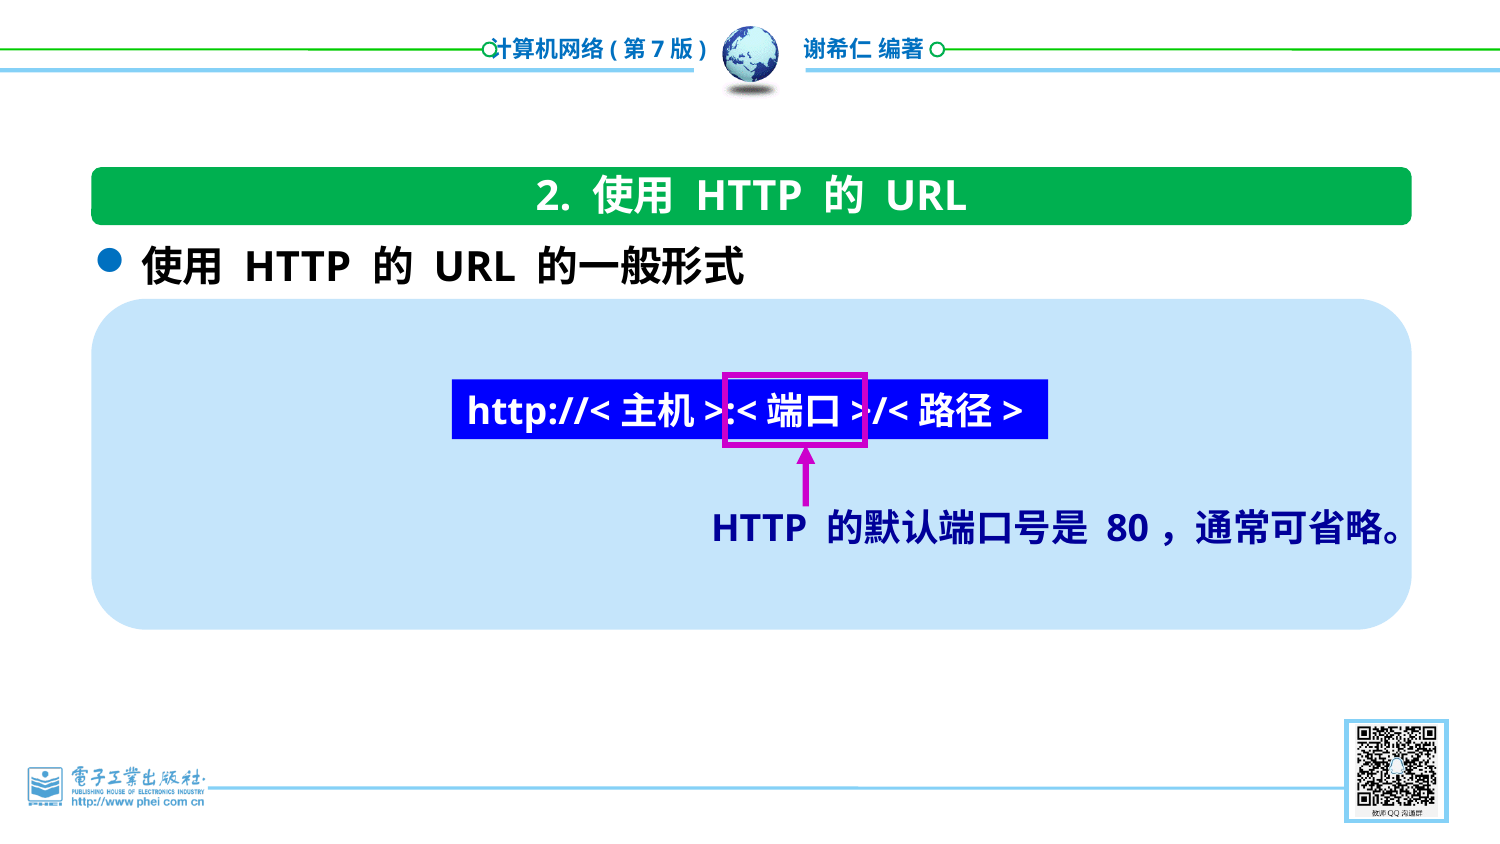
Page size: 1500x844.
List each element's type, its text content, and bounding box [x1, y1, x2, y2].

text_box [91, 167, 520, 226]
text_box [698, 374, 1434, 558]
text_box 使用 HTTP 的 URL 的一般形式 [79, 226, 1439, 298]
picture [1355, 724, 1438, 817]
text_box [89, 298, 1414, 632]
picture [720, 24, 780, 100]
picture [23, 764, 208, 809]
text_box 2. 使用 HTTP 的 URL [520, 161, 983, 226]
text_box [983, 167, 1412, 226]
text_box http://<主机>:<端口>/<路径> [451, 379, 693, 440]
